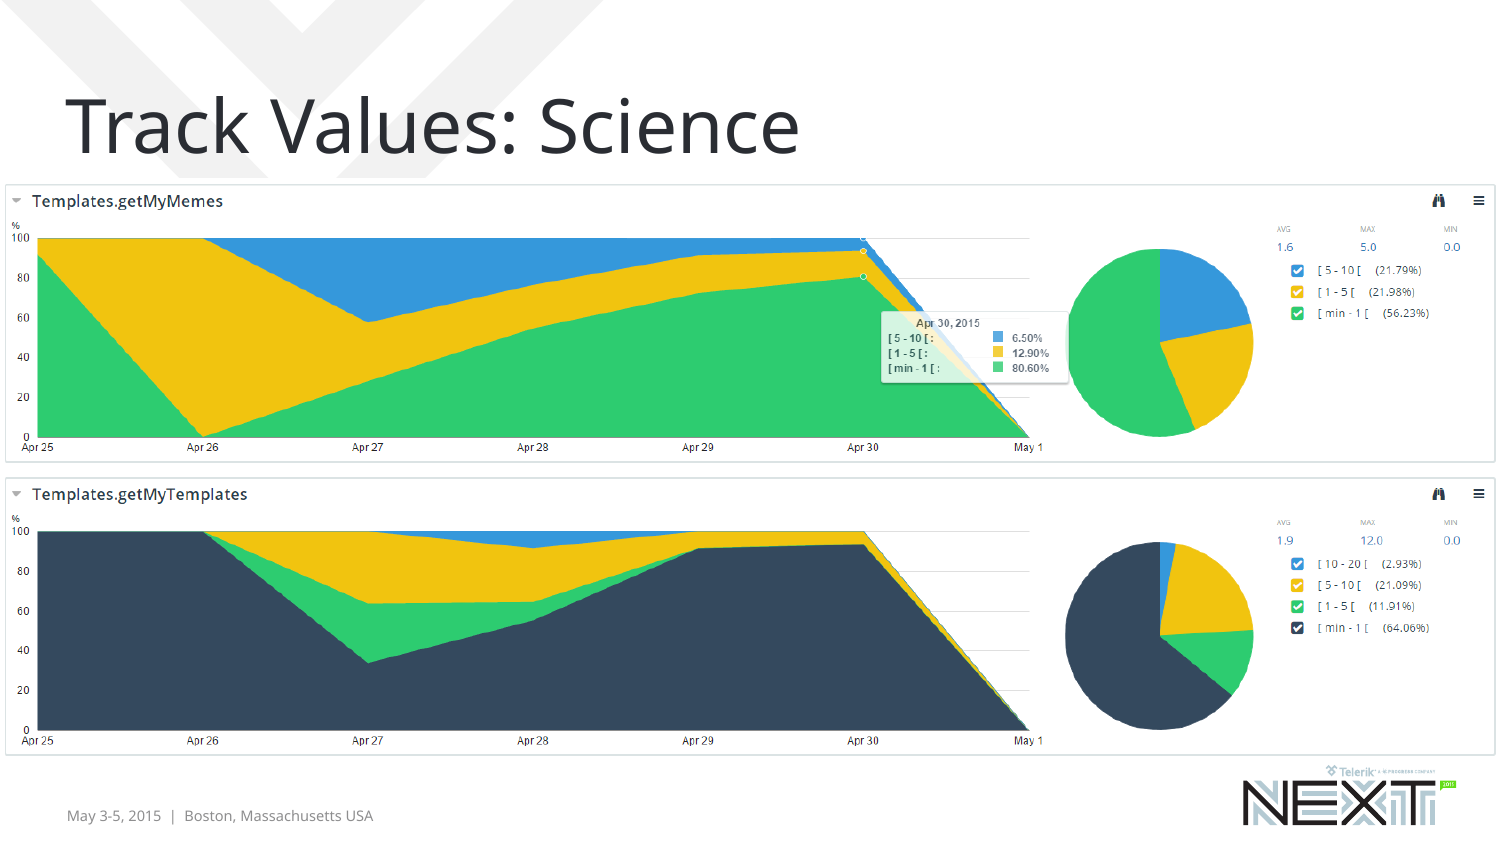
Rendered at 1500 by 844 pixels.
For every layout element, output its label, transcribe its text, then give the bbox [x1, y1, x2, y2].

title Track Values: Science [53, 49, 1434, 178]
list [0, 178, 1500, 761]
